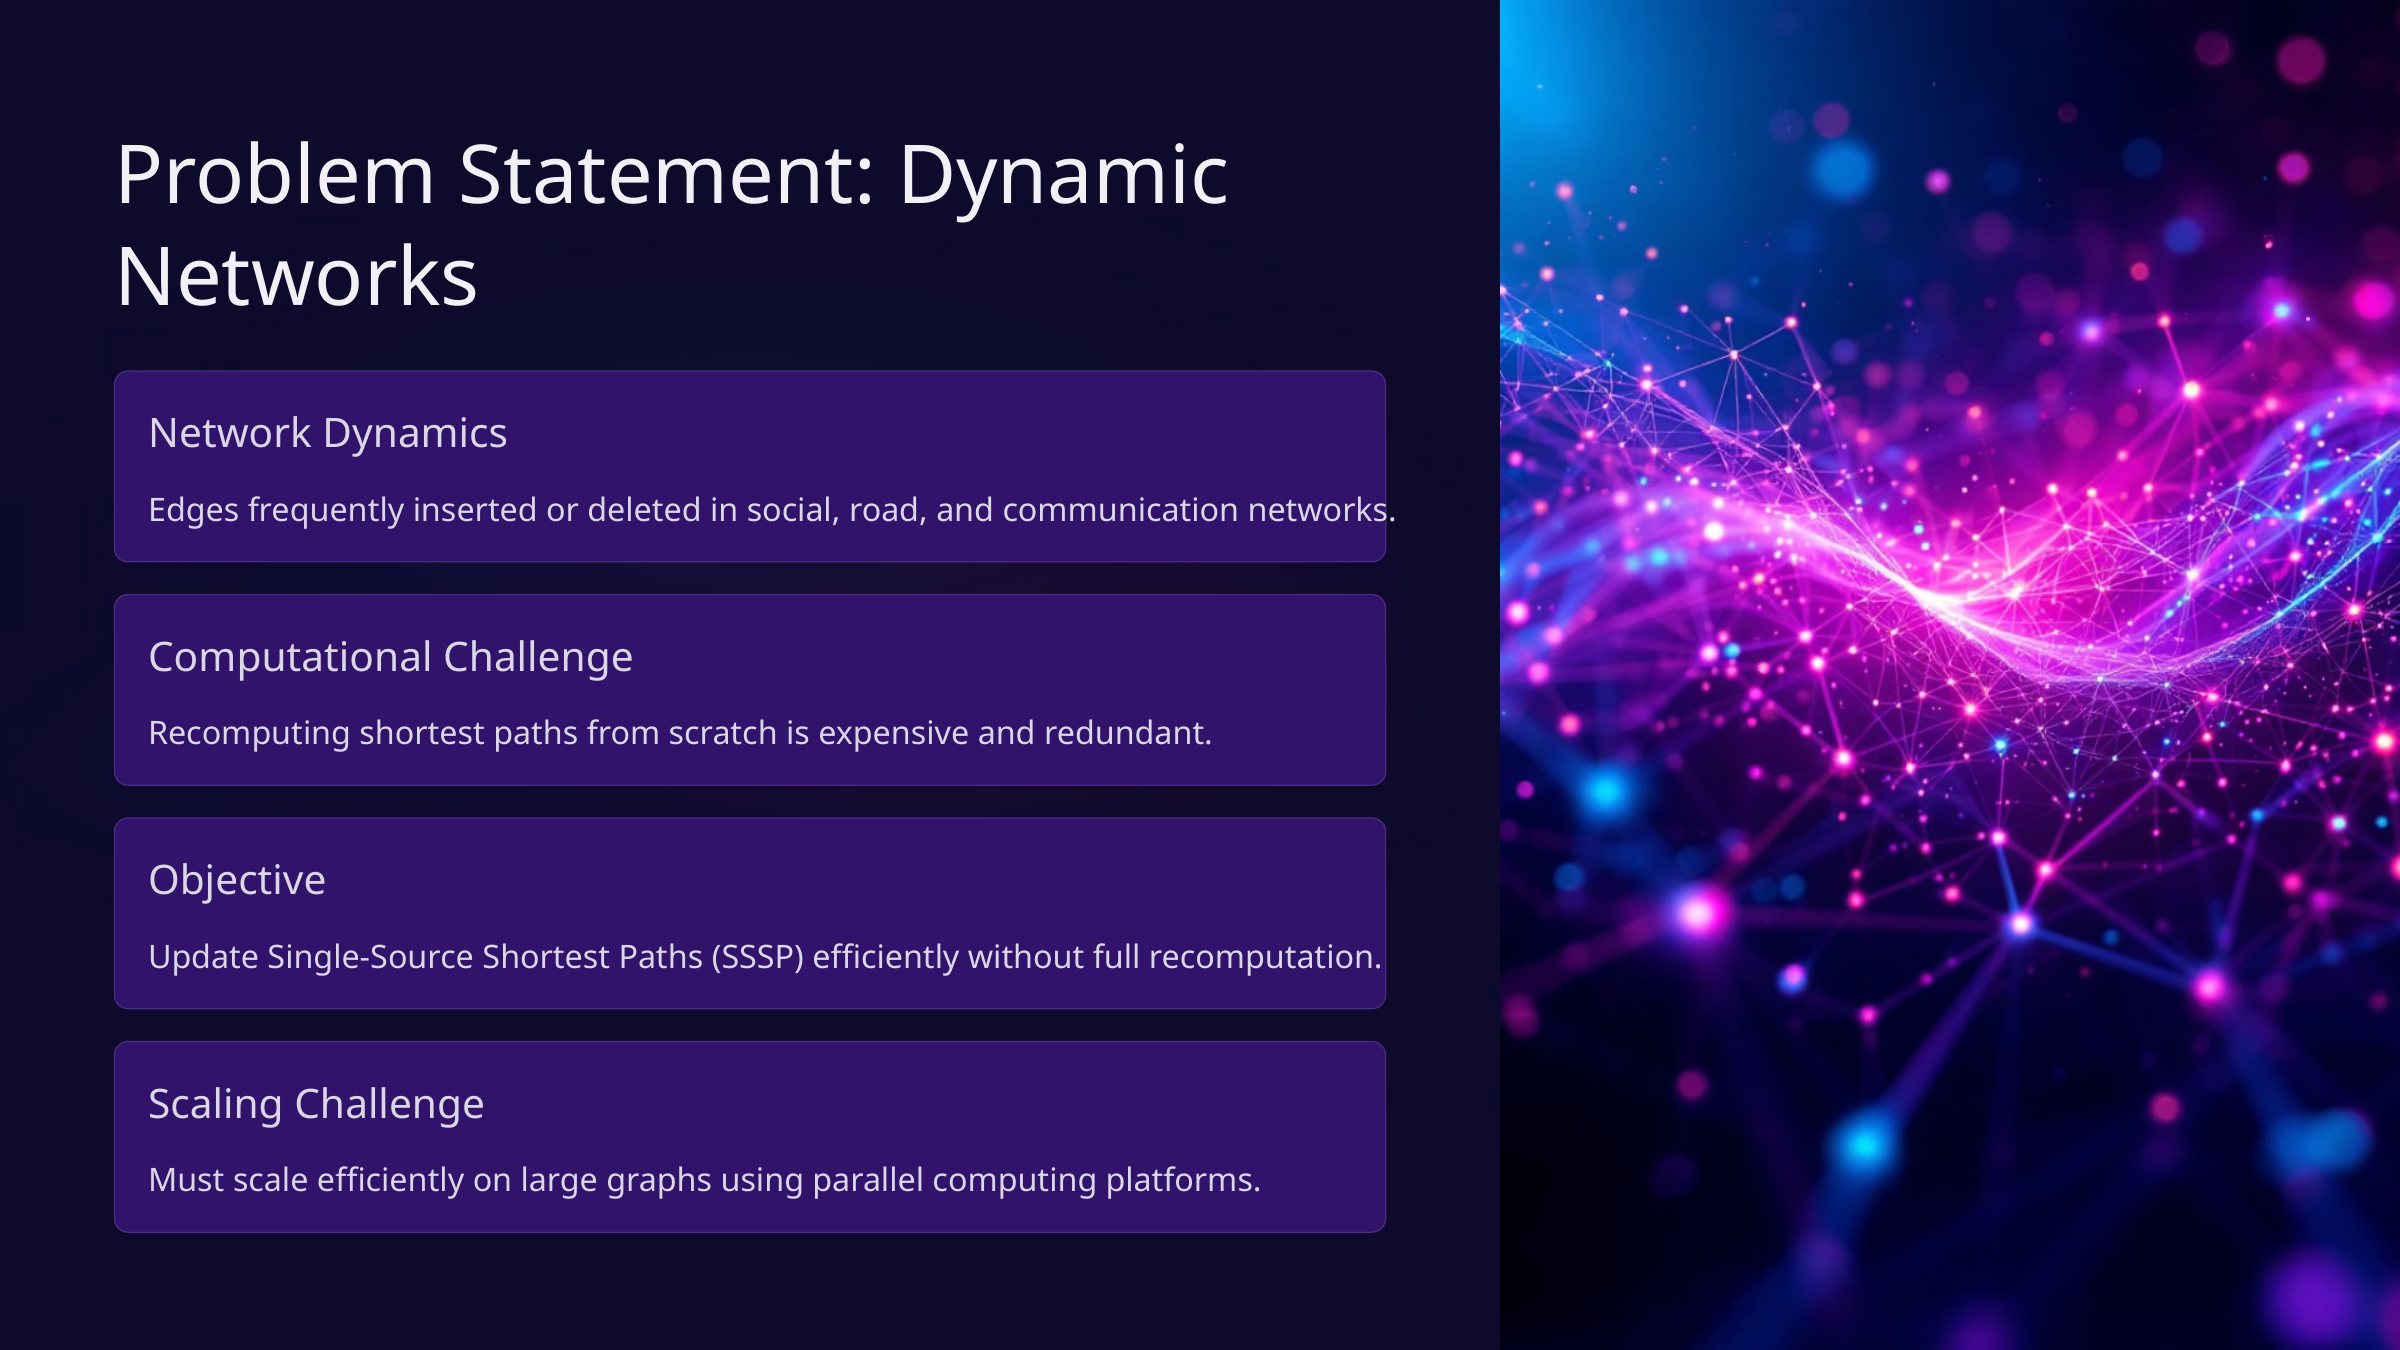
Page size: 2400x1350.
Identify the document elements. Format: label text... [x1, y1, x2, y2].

text_box Update Single-Source Shortest Paths (SSSP) efficiently without full recomputation. [148, 922, 1352, 975]
text_box [114, 817, 1386, 1009]
text_box Edges frequently inserted or deleted in social, road, and communication networks. [148, 475, 1352, 528]
text_box Objective [148, 851, 557, 903]
text_box [114, 594, 1386, 786]
text_box Must scale efficiently on large graphs using parallel computing platforms. [148, 1146, 1352, 1199]
text_box Network Dynamics [148, 404, 557, 456]
text_box [114, 1041, 1386, 1233]
picture [1499, 0, 2400, 1350]
text_box Computational Challenge [148, 628, 675, 680]
text_box Recomputing shortest paths from scratch is expensive and redundant. [148, 699, 1352, 752]
text_box Scaling Challenge [148, 1075, 557, 1127]
text_box [114, 371, 1386, 562]
text_box Problem Statement: Dynamic Networks [114, 117, 1386, 322]
